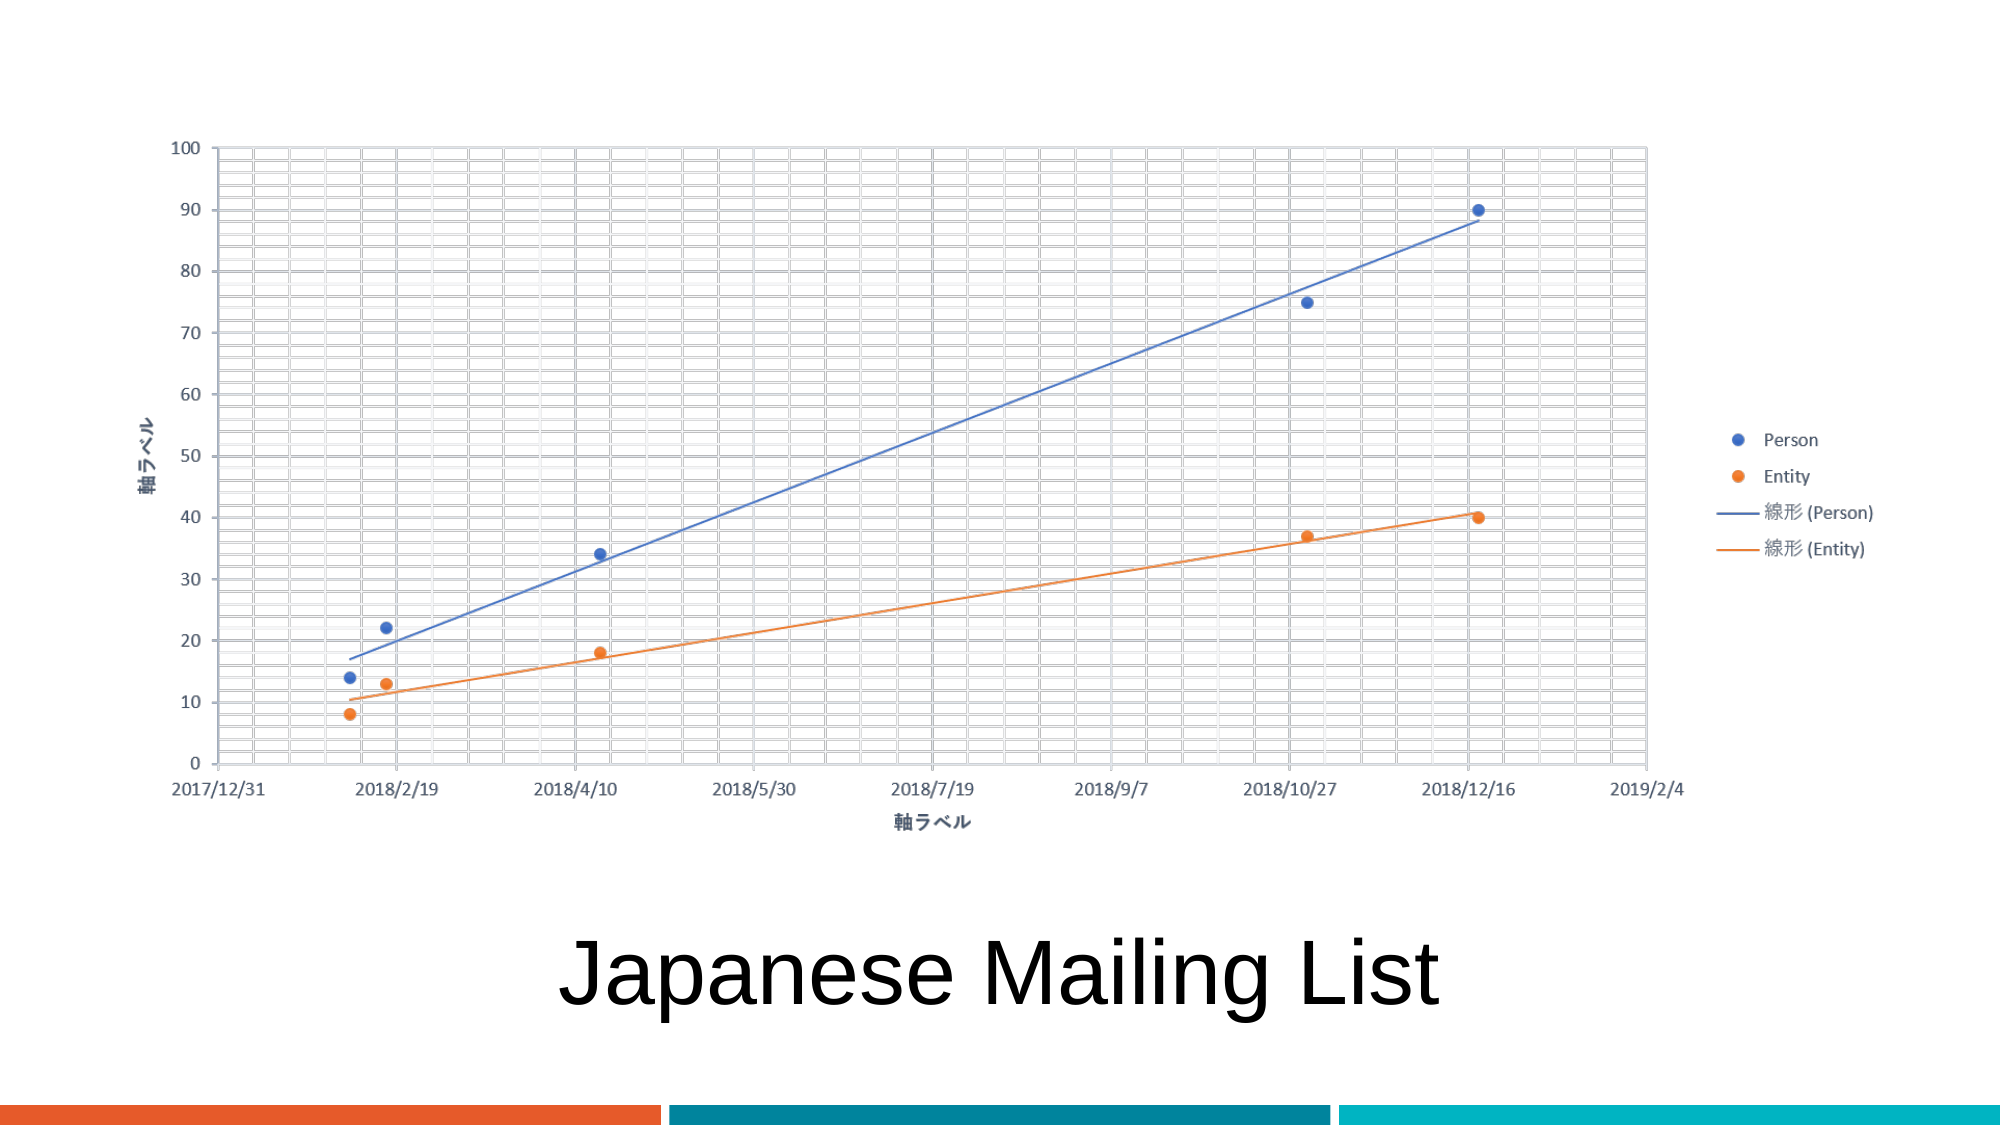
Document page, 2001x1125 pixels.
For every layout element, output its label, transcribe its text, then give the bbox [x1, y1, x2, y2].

picture [105, 124, 1895, 866]
title Japanese Mailing List [137, 907, 1863, 1043]
